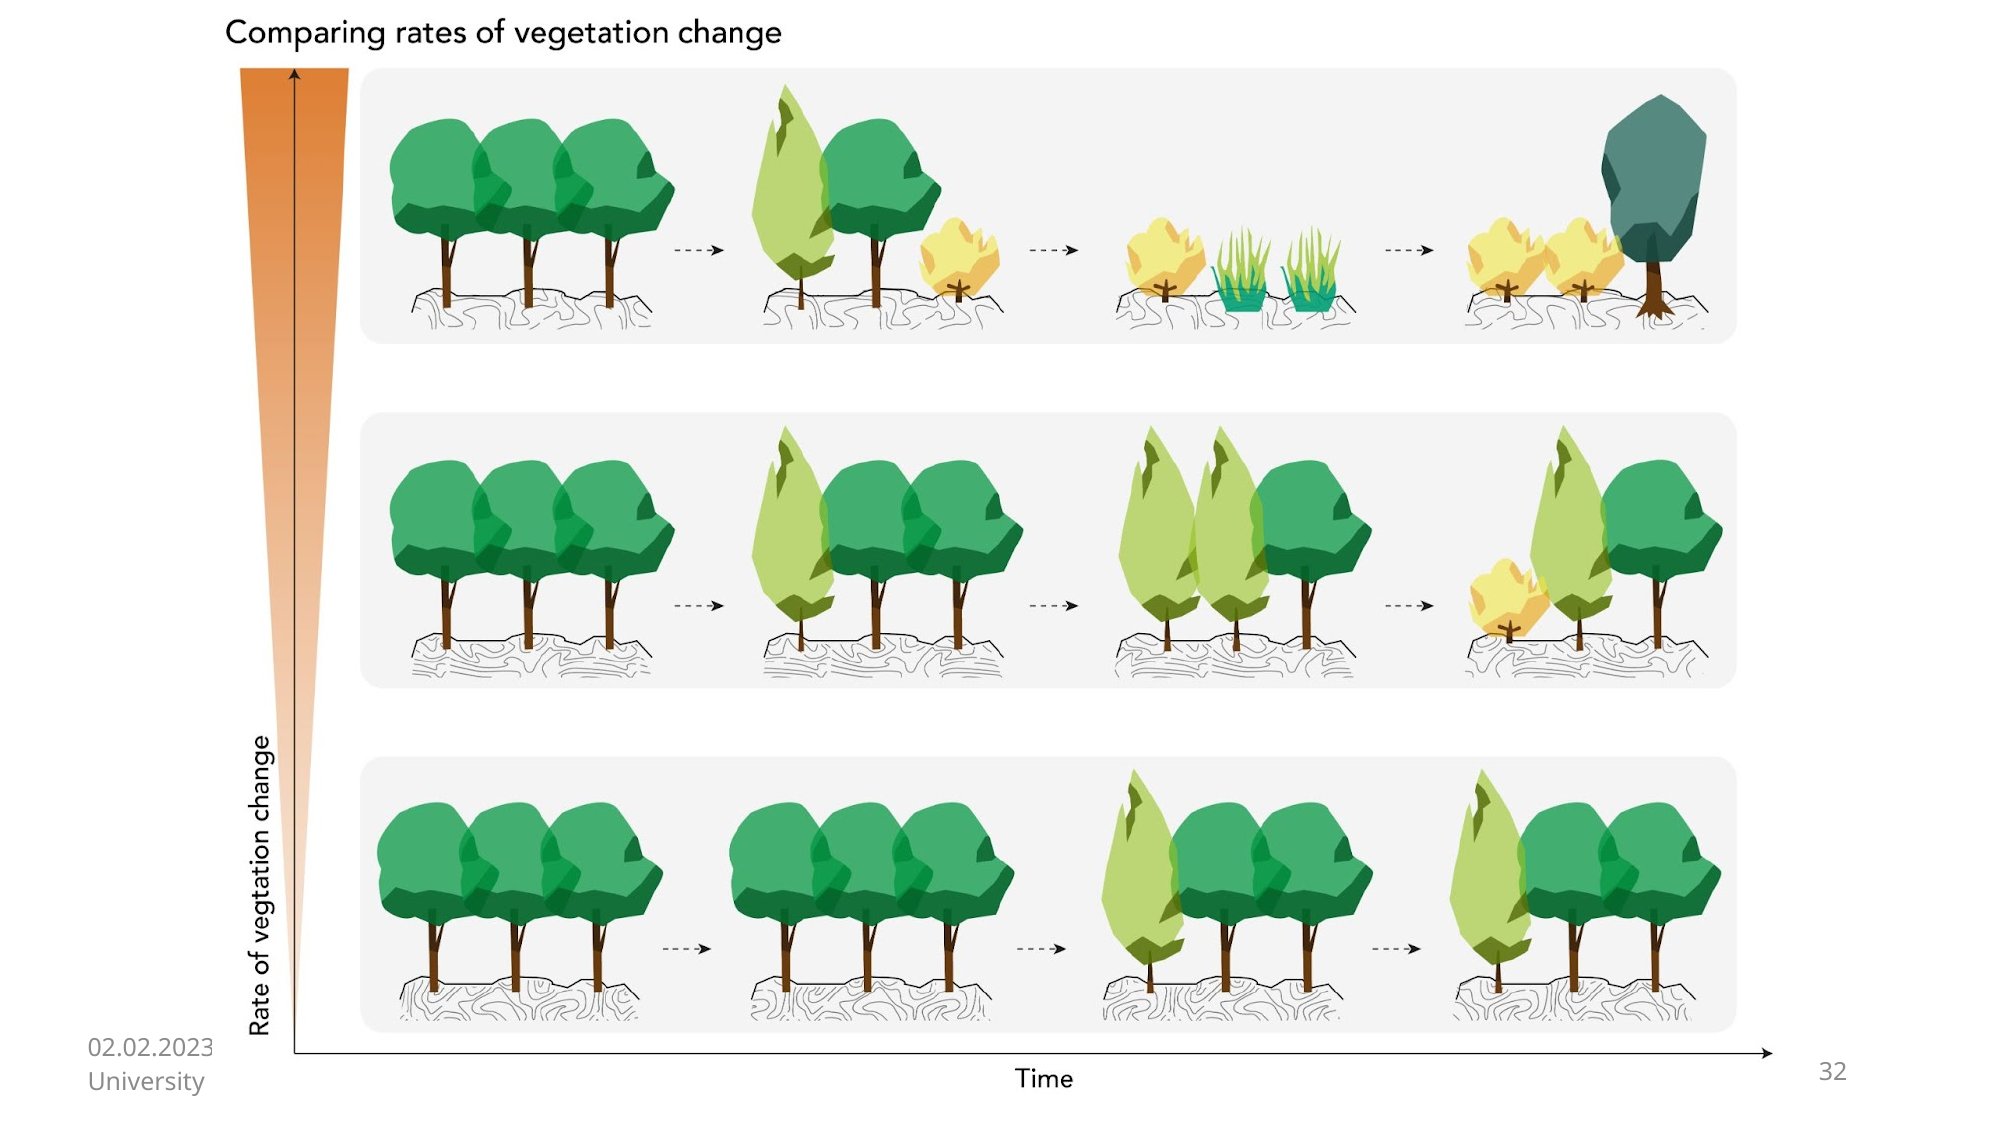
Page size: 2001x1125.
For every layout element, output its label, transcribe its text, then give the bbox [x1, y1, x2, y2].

footer University of Bayreuth [72, 1052, 212, 1113]
picture [212, 0, 1788, 1125]
slide_number 32 [1788, 1042, 1863, 1103]
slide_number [72, 1016, 212, 1052]
